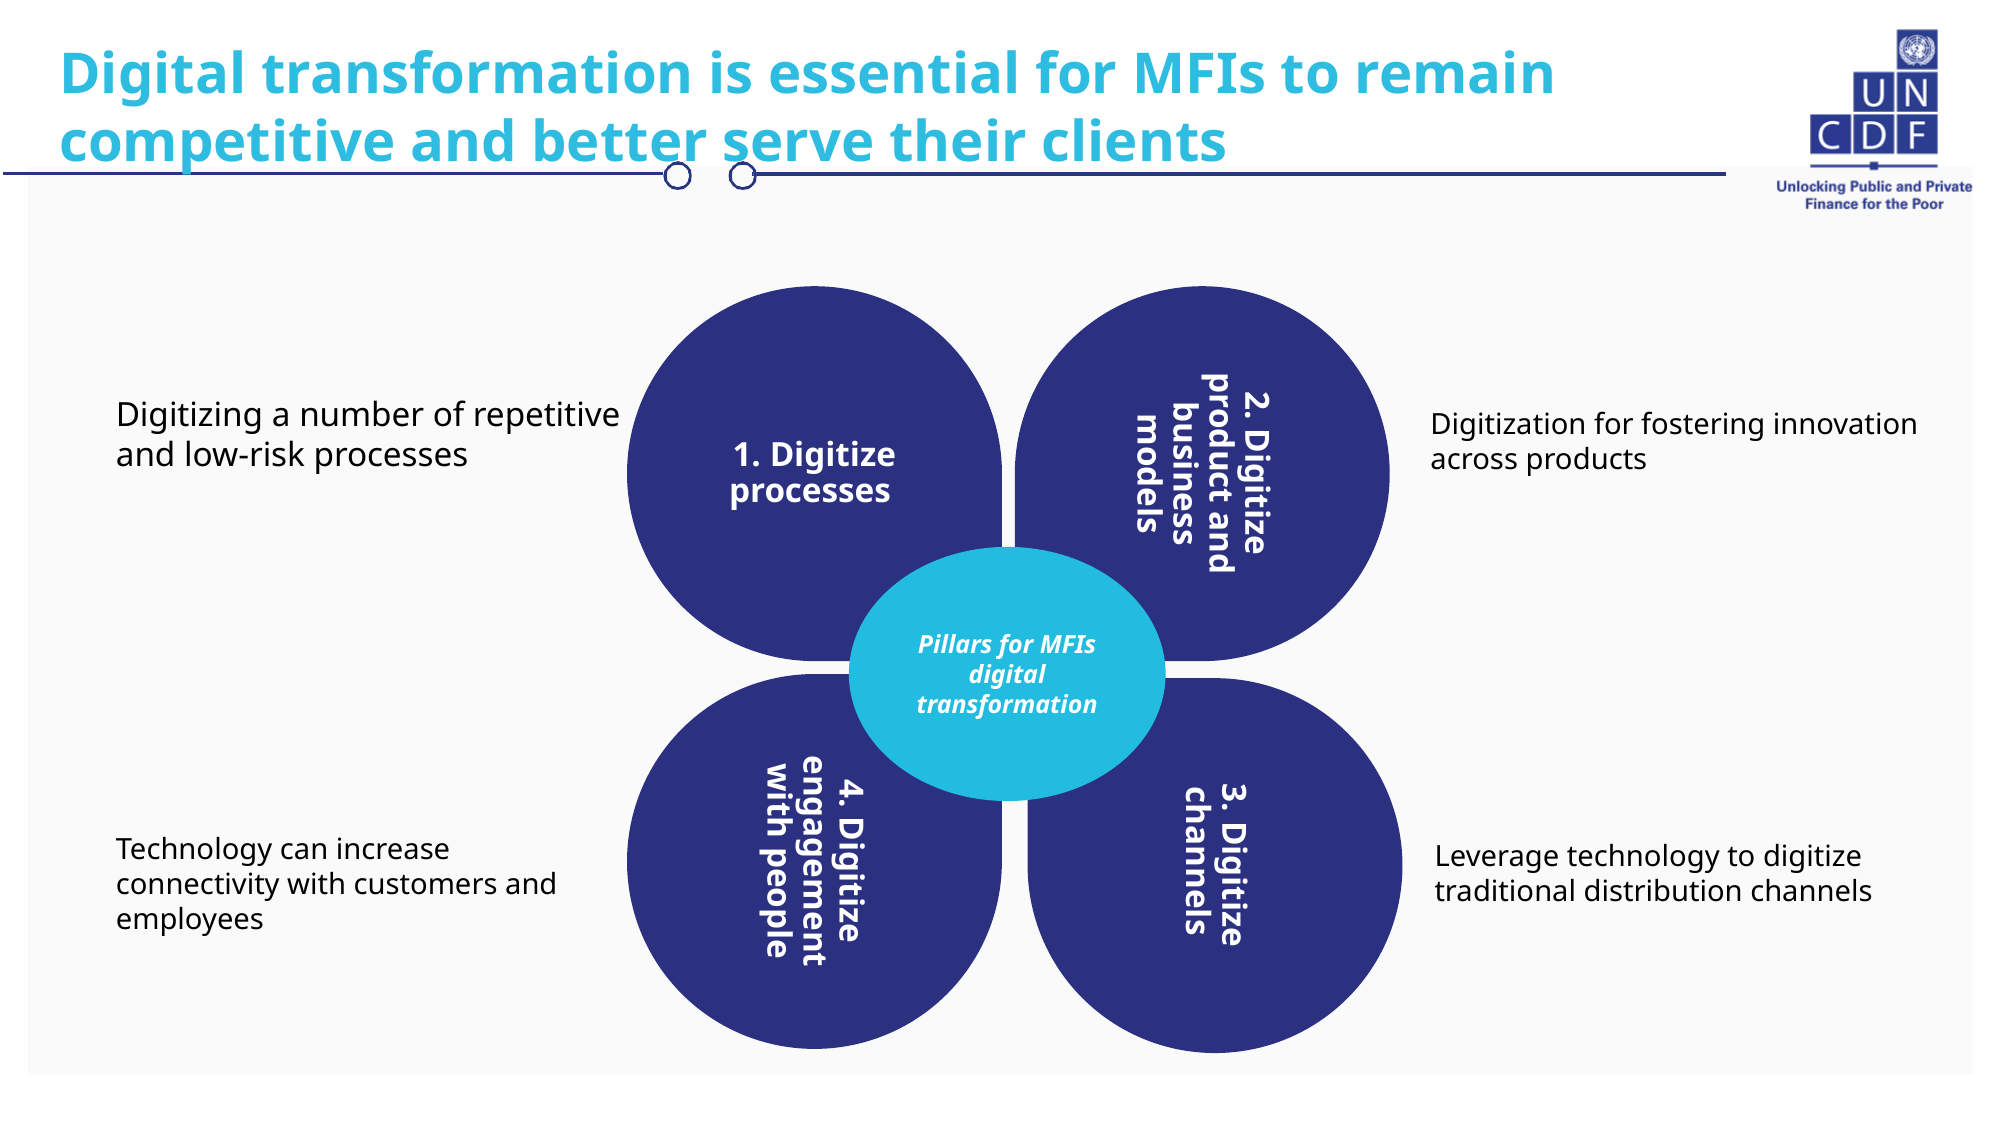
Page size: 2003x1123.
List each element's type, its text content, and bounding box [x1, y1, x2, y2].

picture [663, 174, 692, 190]
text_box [36, 239, 1981, 1096]
picture [728, 174, 757, 190]
list Digital transformation is essential for MFIs to remain competitive and better serve their clients [59, 36, 1726, 174]
picture [1737, 0, 2003, 227]
